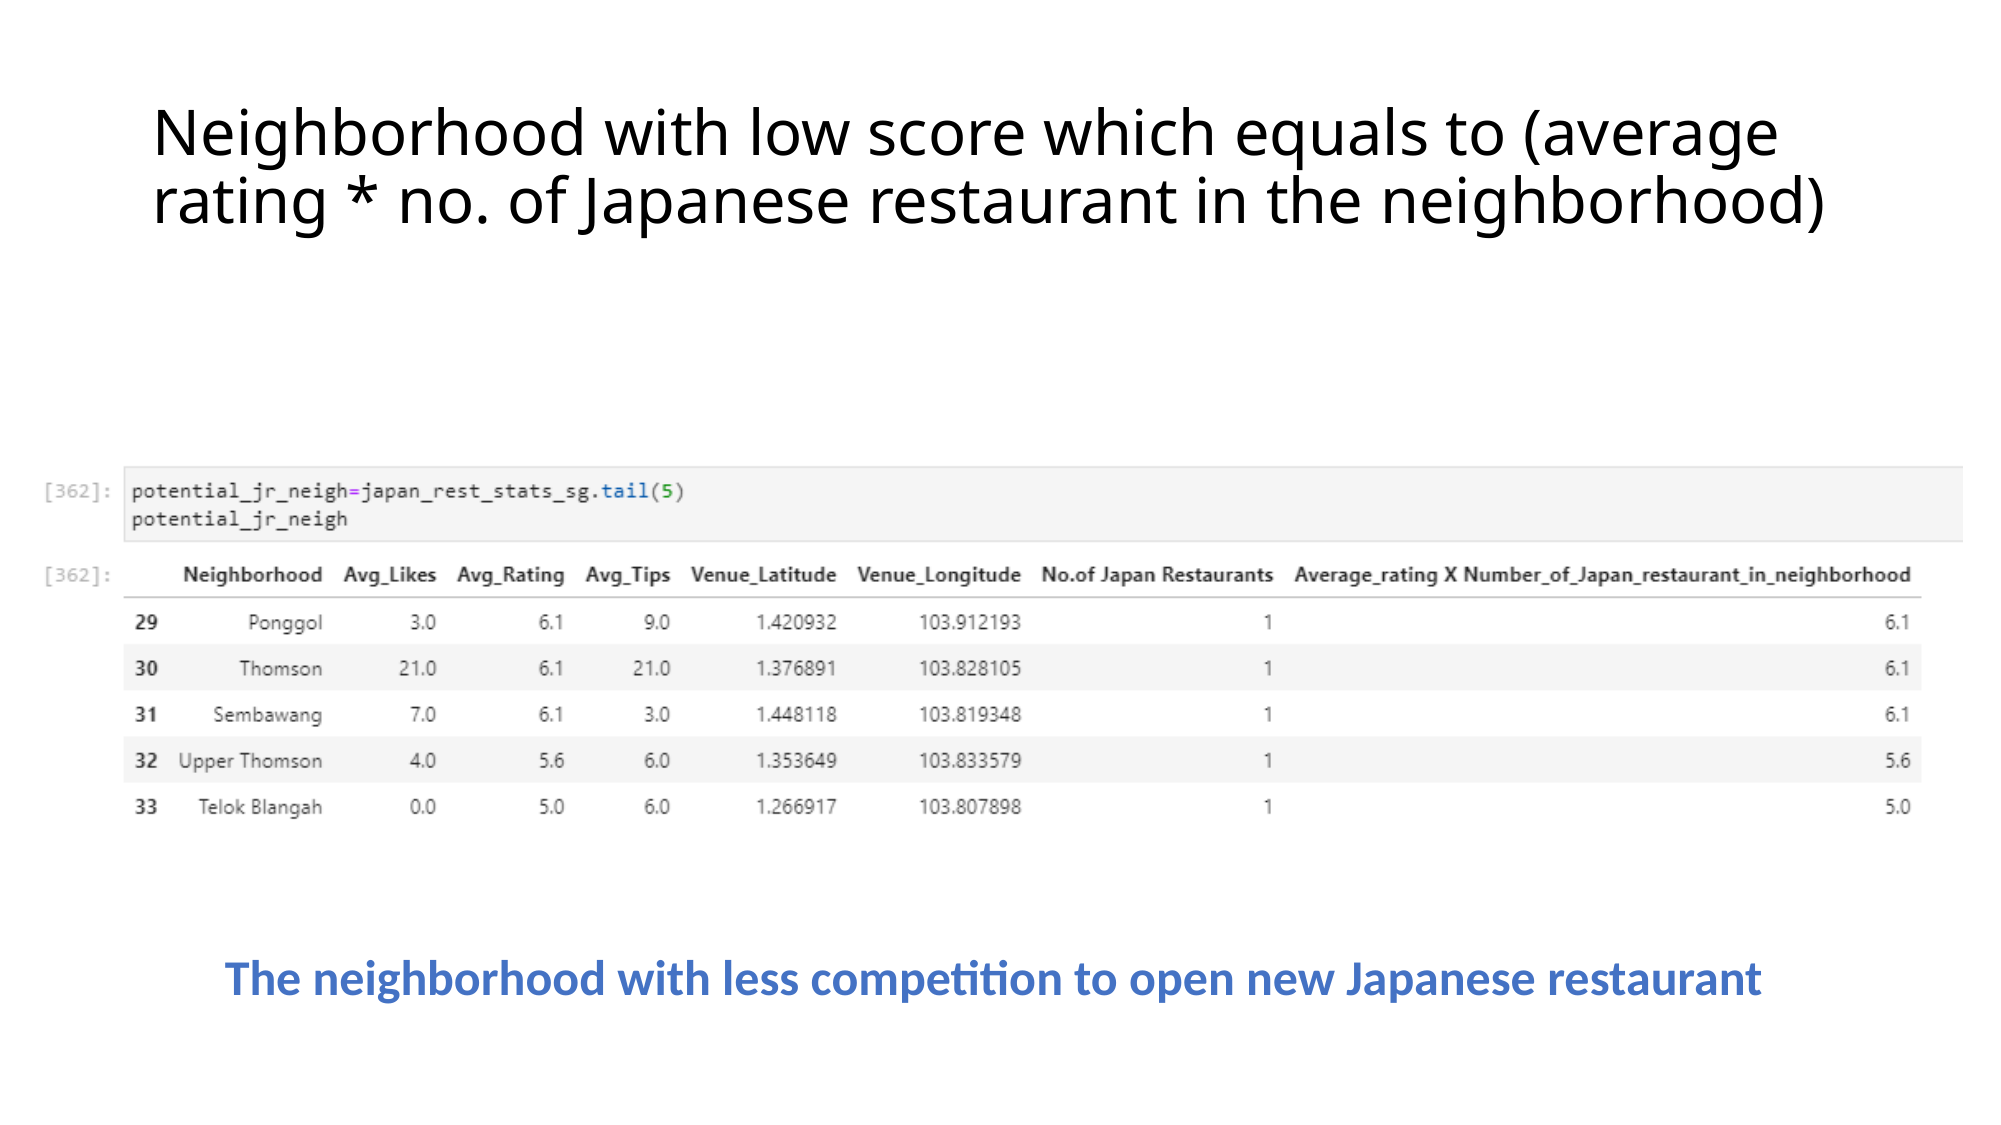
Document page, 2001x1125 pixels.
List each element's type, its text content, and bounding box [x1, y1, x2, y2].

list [40, 455, 1963, 857]
text_box The neighborhood with less competition to open new Japanese restaurant [210, 937, 1790, 1013]
title Neighborhood with low score which equals to (average rating * no. of Japanese restaurant in the neighborhood) [137, 59, 1863, 278]
